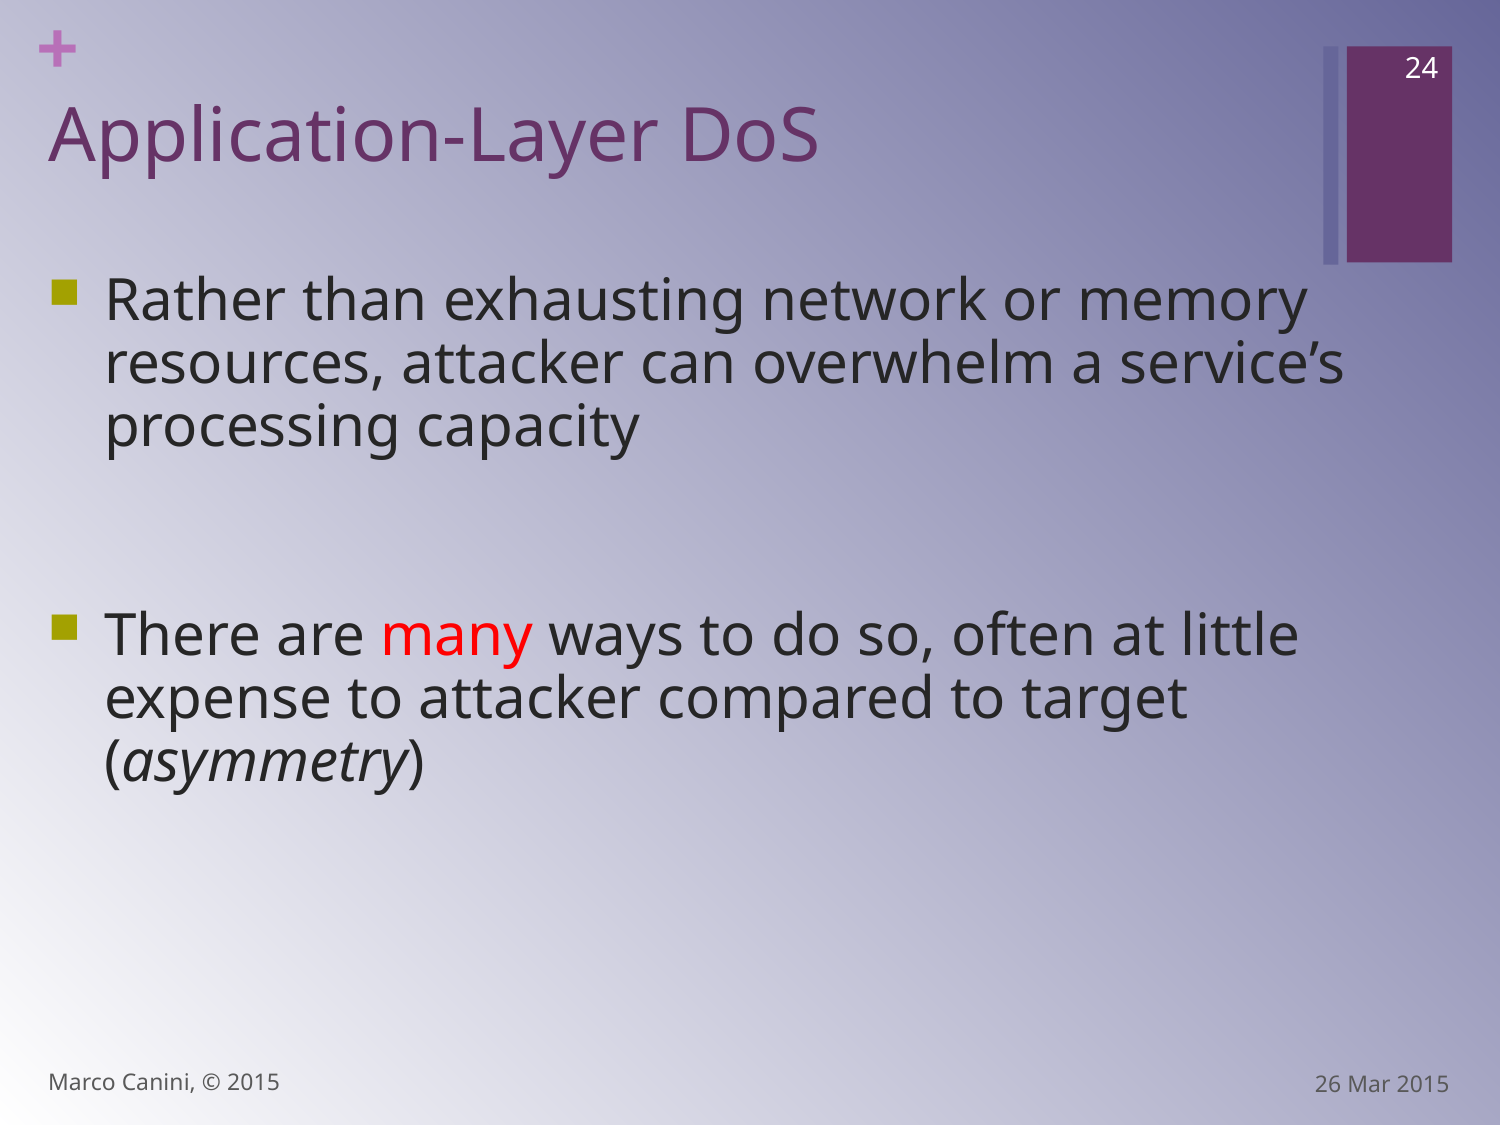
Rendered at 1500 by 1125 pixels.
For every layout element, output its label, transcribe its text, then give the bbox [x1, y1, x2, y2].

slide_number 24 [1362, 39, 1454, 100]
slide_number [1114, 1053, 1465, 1114]
footer Marco Canini, © 2015 [33, 1053, 1038, 1114]
list Rather than exhausting network or memory resources, attacker can overwhelm a service’s processing capacity There are many ways to do so, often at little expense to attacker compared to target (asymmetry) [33, 262, 1465, 1054]
title Application-Layer DoS [33, 79, 1322, 262]
